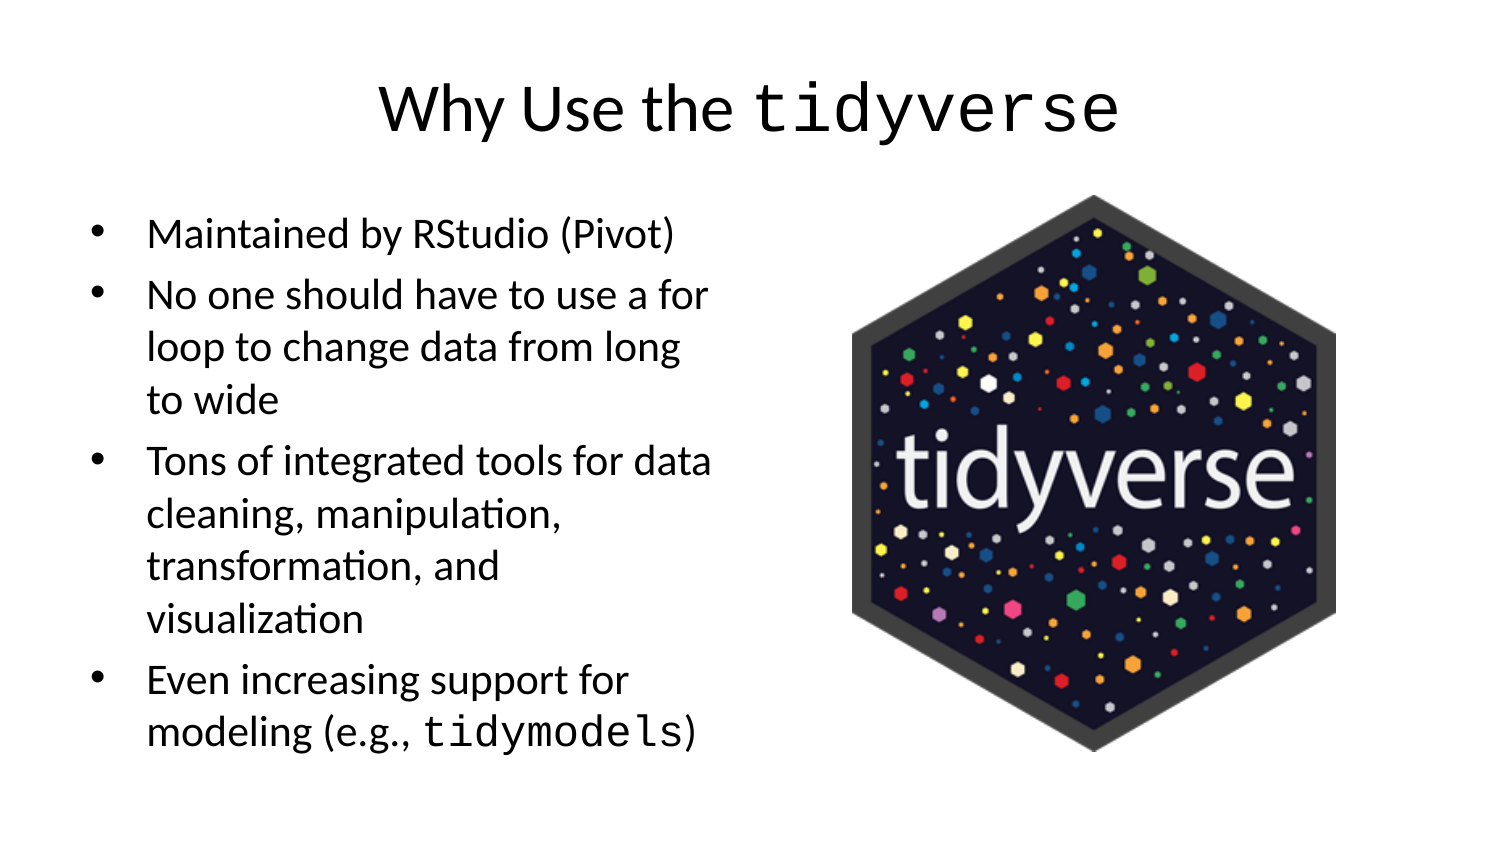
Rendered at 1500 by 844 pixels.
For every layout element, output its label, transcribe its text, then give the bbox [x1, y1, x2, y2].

picture [851, 195, 1336, 753]
title Why Use the tidyverse [75, 33, 1425, 175]
list Maintained by RStudio (Pivot) No one should have to use a for loop to change data from long to wide Tons of integrated tools for data cleaning, manipulation, transformation, and visualization Even increasing support for modeling (e.g., tidymodels) [75, 196, 738, 754]
